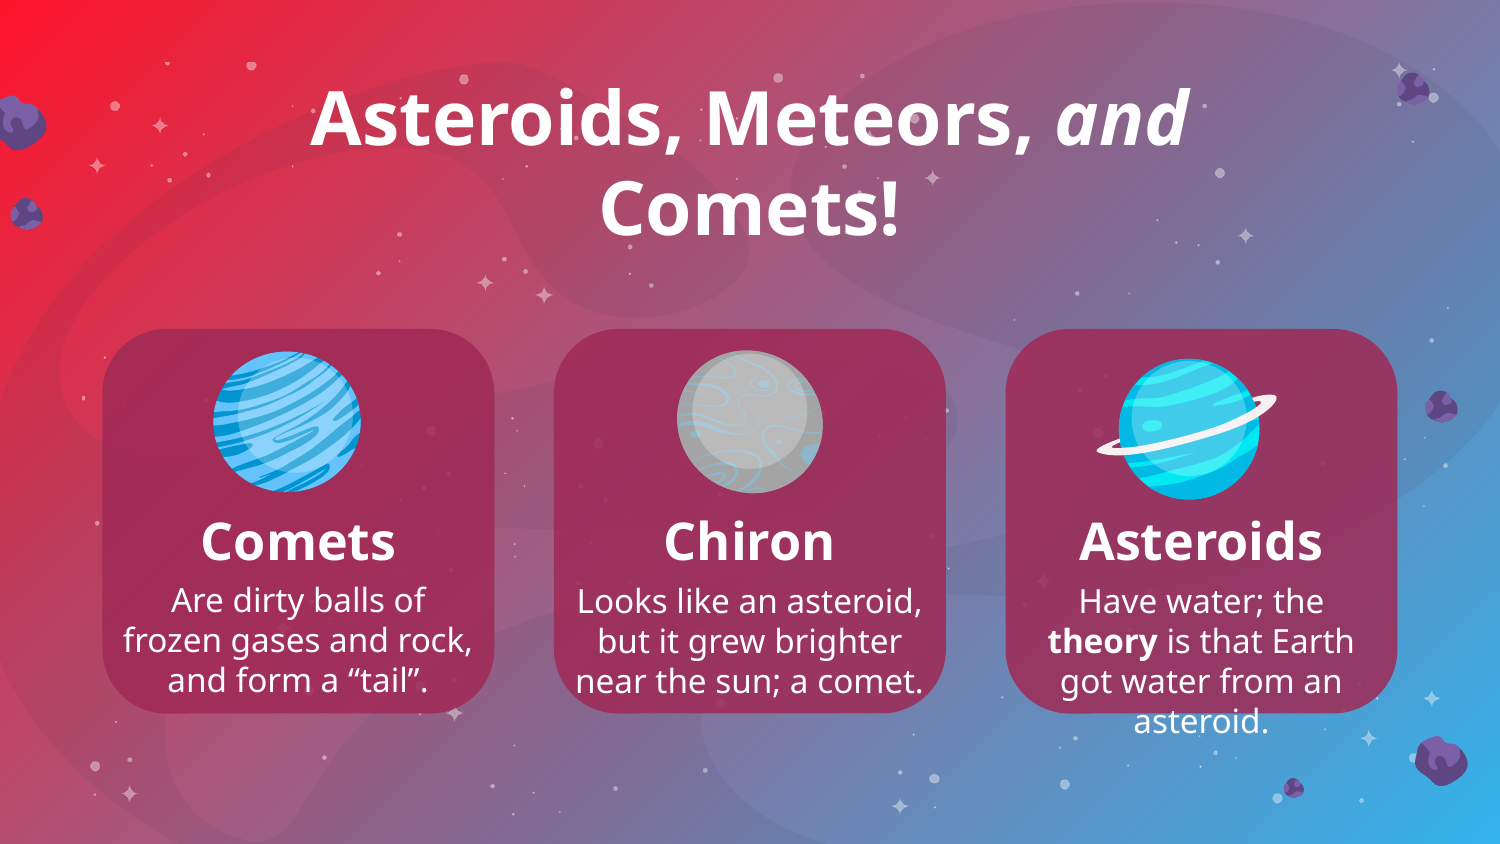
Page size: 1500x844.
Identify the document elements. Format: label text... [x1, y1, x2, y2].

subtitle Have water; the theory is that Earth got water from an asteroid. [1021, 580, 1382, 667]
picture [0, 0, 1500, 844]
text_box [1089, 358, 1284, 500]
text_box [213, 351, 362, 493]
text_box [666, 340, 834, 504]
title Comets [118, 511, 479, 568]
title Asteroids, Meteors, and Comets! [186, 70, 1314, 149]
title Asteroids [1021, 511, 1382, 568]
subtitle Looks like an asteroid, but it grew brighter near the sun; a comet. [569, 580, 931, 667]
subtitle Are dirty balls of frozen gases and rock, and form a “tail”. [118, 579, 479, 667]
title Chiron [569, 511, 931, 568]
